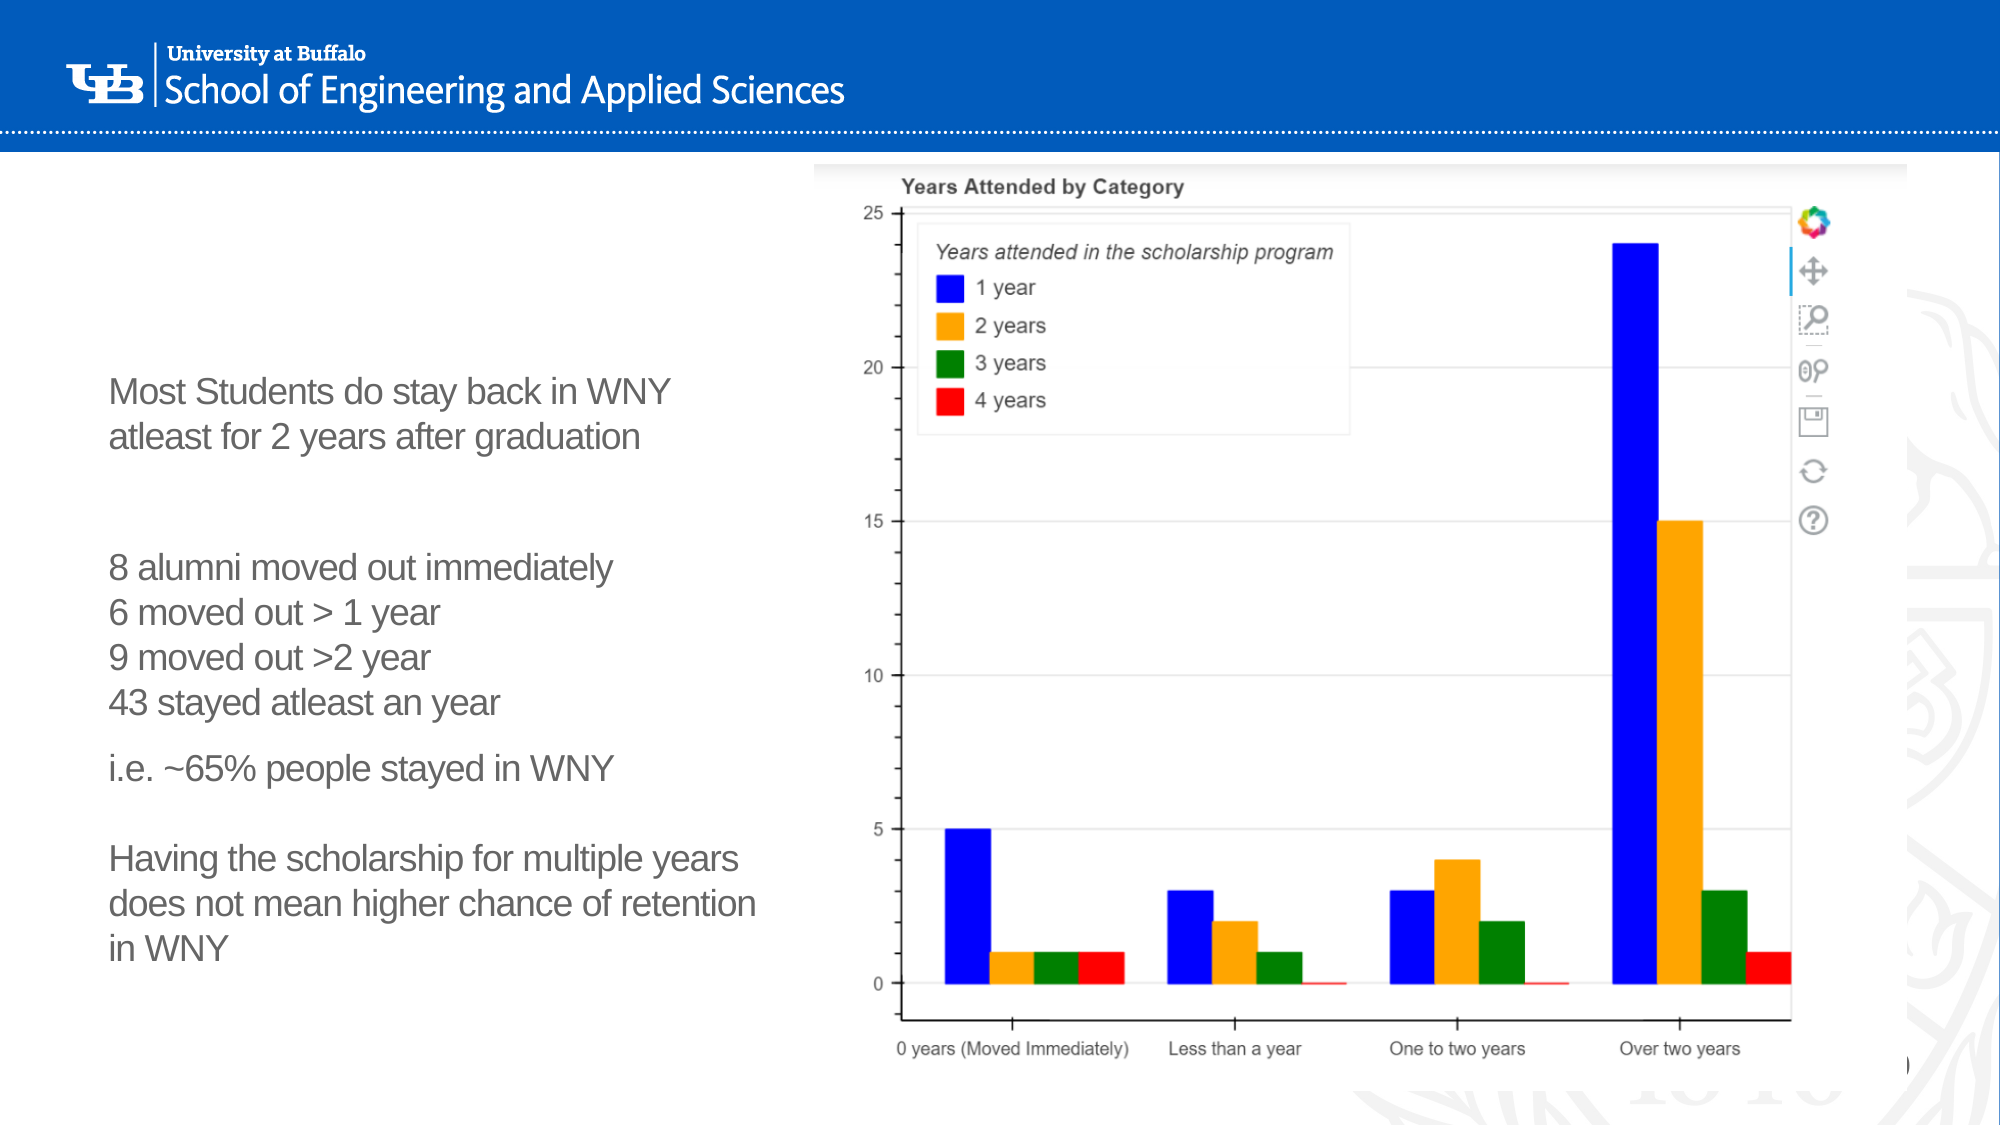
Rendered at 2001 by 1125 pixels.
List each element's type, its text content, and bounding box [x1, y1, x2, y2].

picture [0, 0, 2000, 1125]
list Most Students do stay back in WNY atleast for 2 years after graduation 8 alumni moved out immediately 6 moved out > 1 year 9 moved out >2 year 43 stayed atleast an year i.e. ~65% people stayed in WNY Having the scholarship for multiple years does not mean higher chance of retention in WNY [93, 359, 777, 936]
